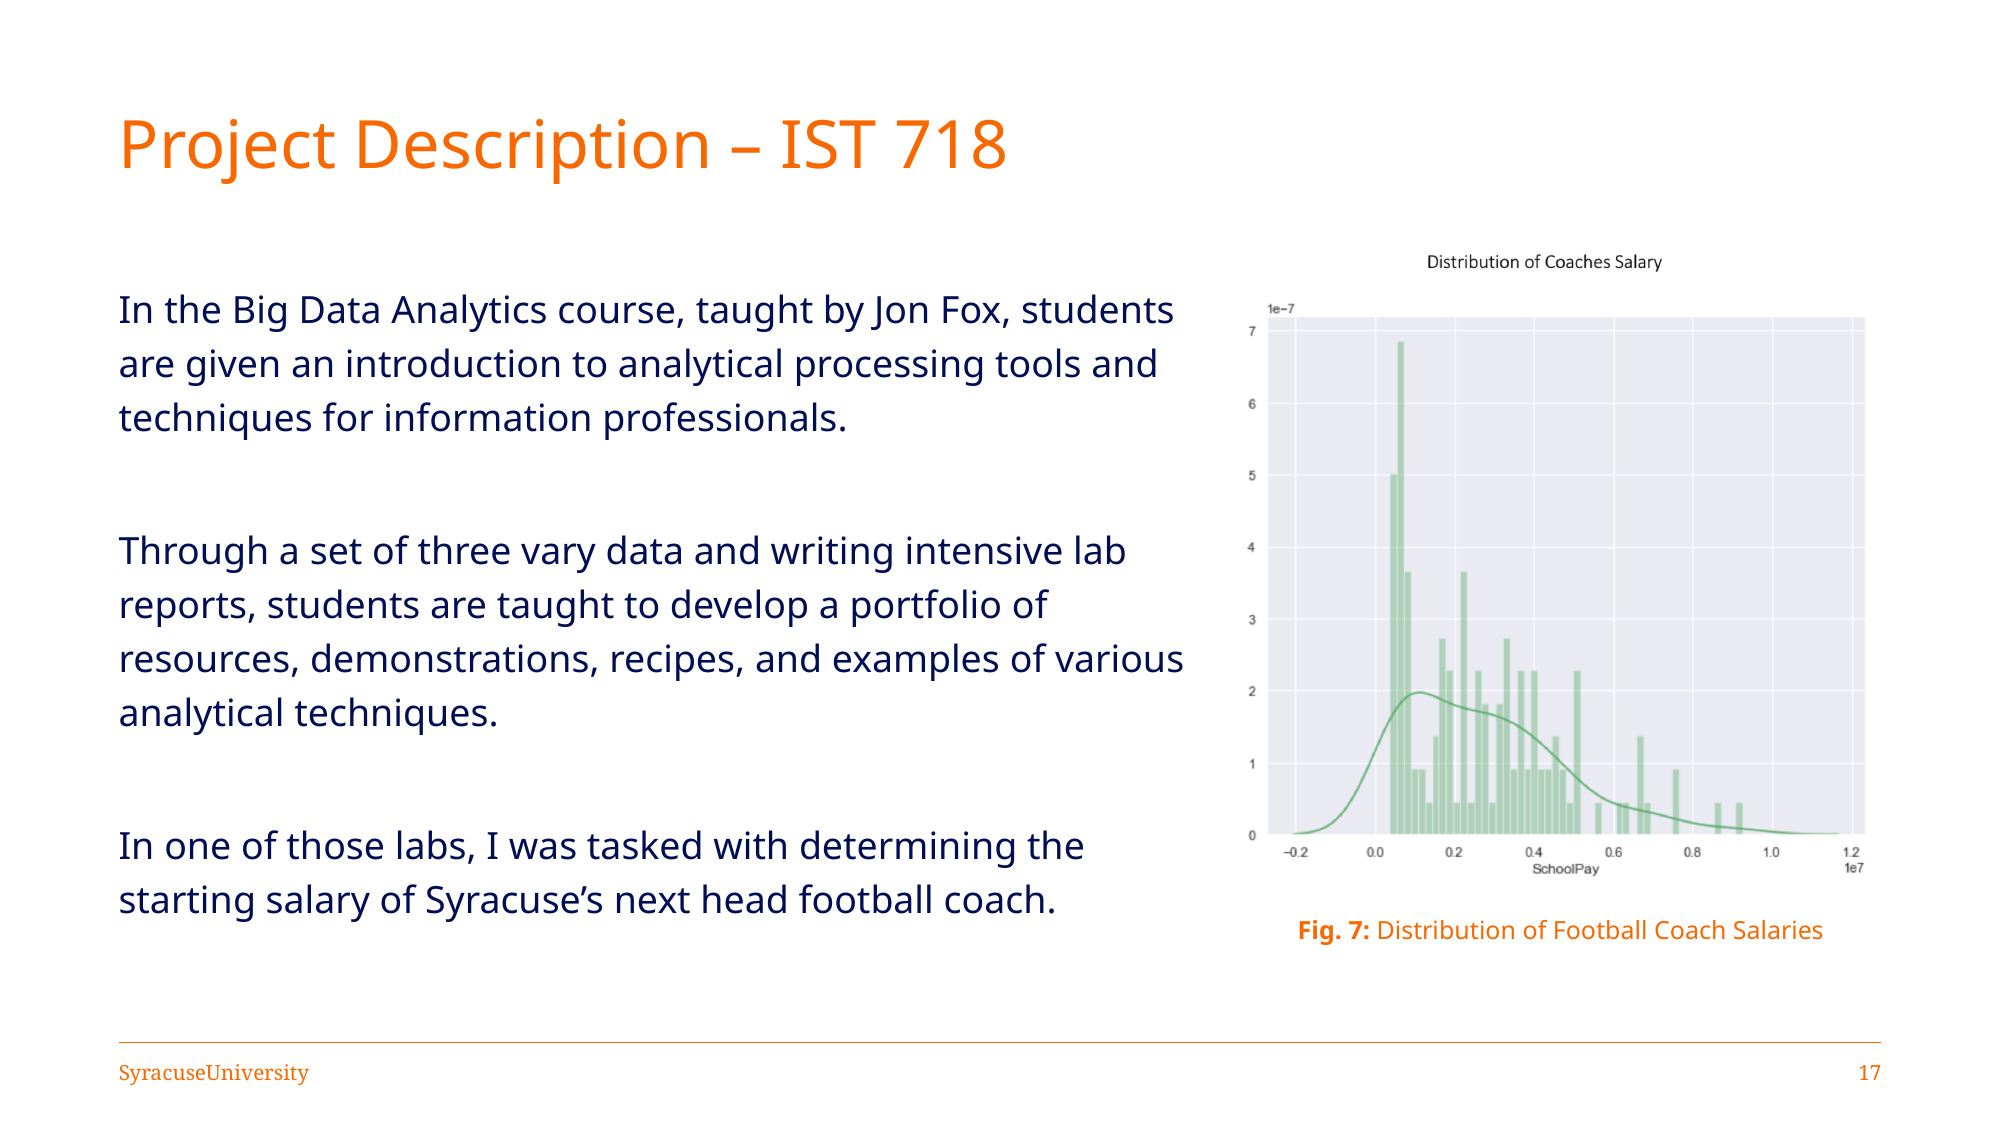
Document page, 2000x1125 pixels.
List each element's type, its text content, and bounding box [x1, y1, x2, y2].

picture [1223, 242, 1881, 883]
text_box Fig. 7: Distribution of Football Coach Salaries [1250, 907, 1872, 953]
title Project Description – IST 718 [118, 110, 1882, 173]
list In the Big Data Analytics course, taught by Jon Fox, students are given an introduction to analytical processing tools and techniques for information professionals. Through a set of three vary data and writing intensive lab reports, students are taught to develop a portfolio of resources, demonstrations, recipes, and examples of various analytical techniques. In one of those labs, I was tasked with determining the starting salary of Syracuse’s next head football coach. [118, 276, 1207, 1015]
